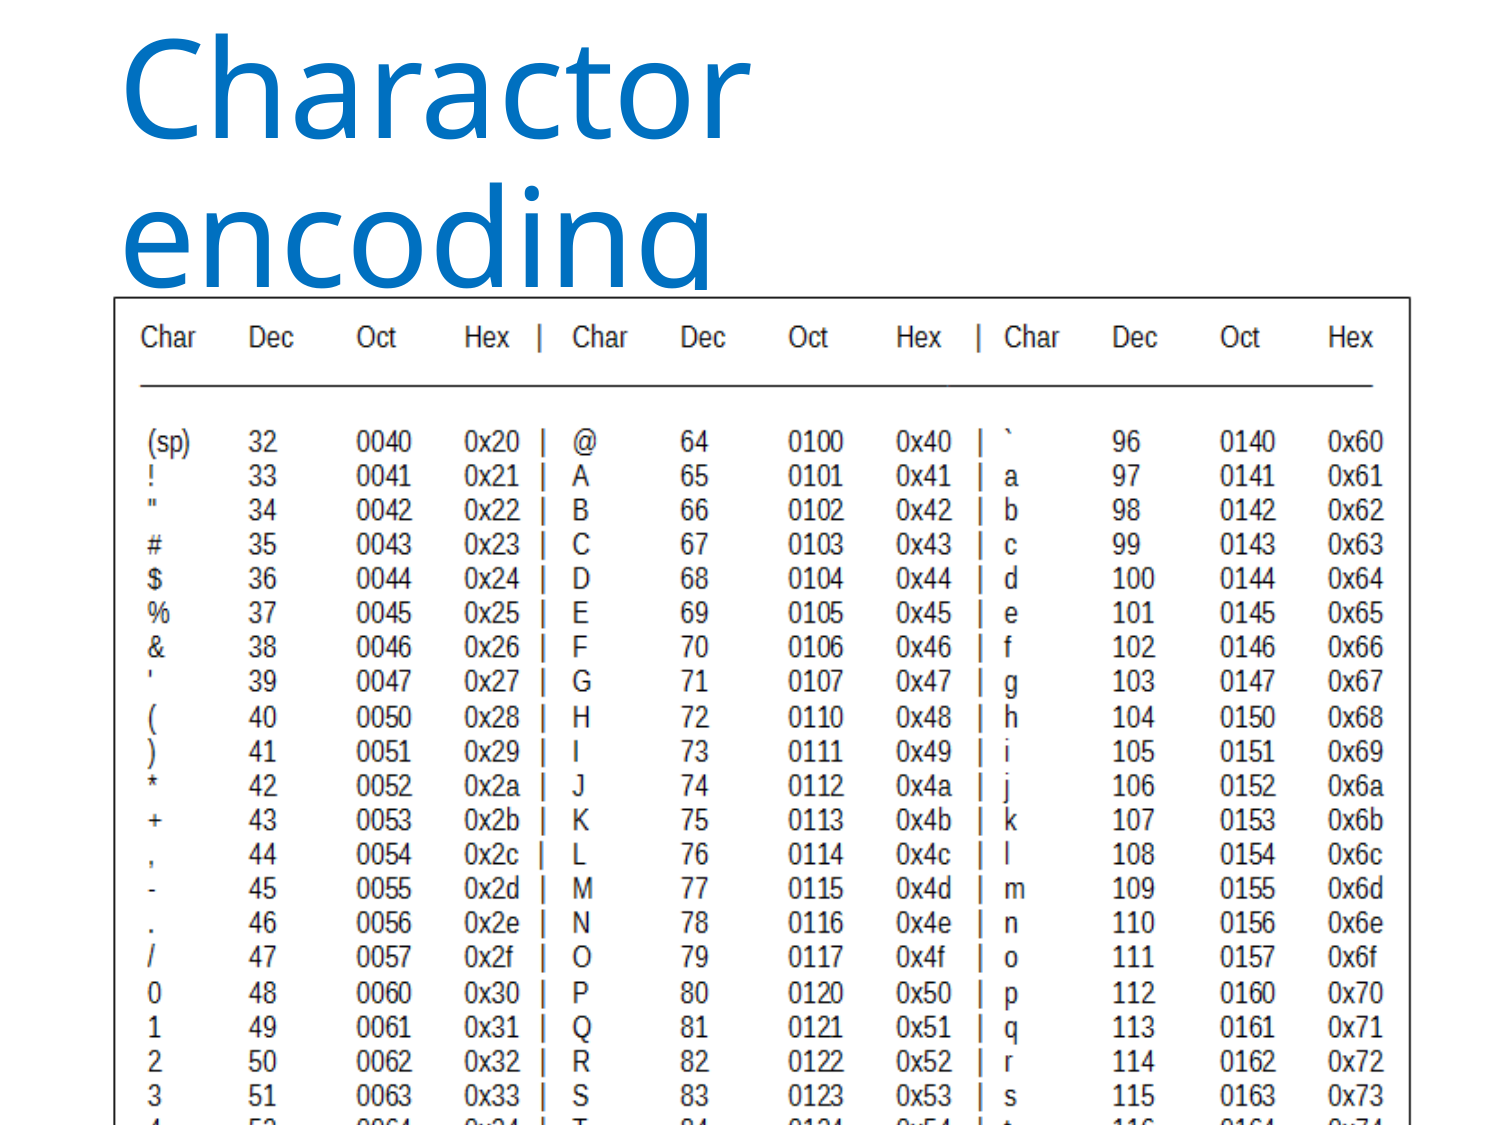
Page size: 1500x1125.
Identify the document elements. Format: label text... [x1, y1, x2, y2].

title Charactor encoding [103, 59, 1397, 278]
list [103, 290, 1422, 1125]
